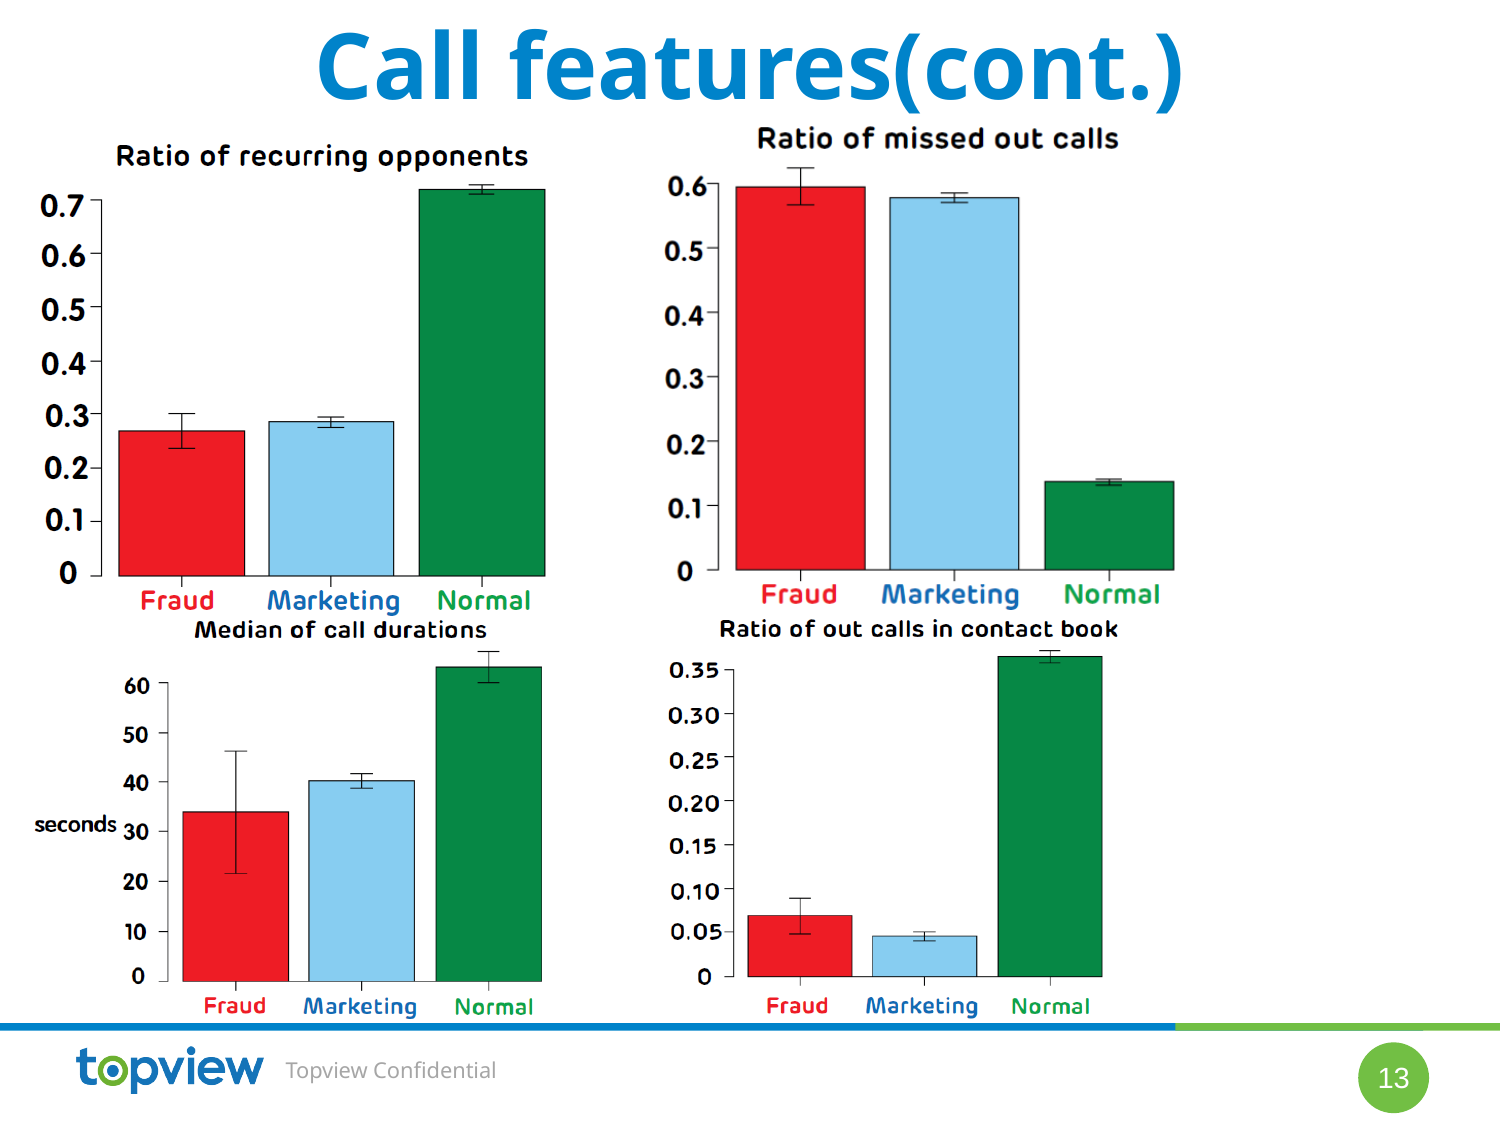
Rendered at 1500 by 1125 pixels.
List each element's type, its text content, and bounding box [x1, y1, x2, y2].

picture [655, 120, 1194, 610]
picture [657, 616, 1132, 1019]
picture [29, 136, 585, 1019]
slide_number 13 [1175, 1046, 1425, 1107]
picture [76, 1046, 264, 1094]
title Call features(cont.) [75, 0, 1425, 114]
